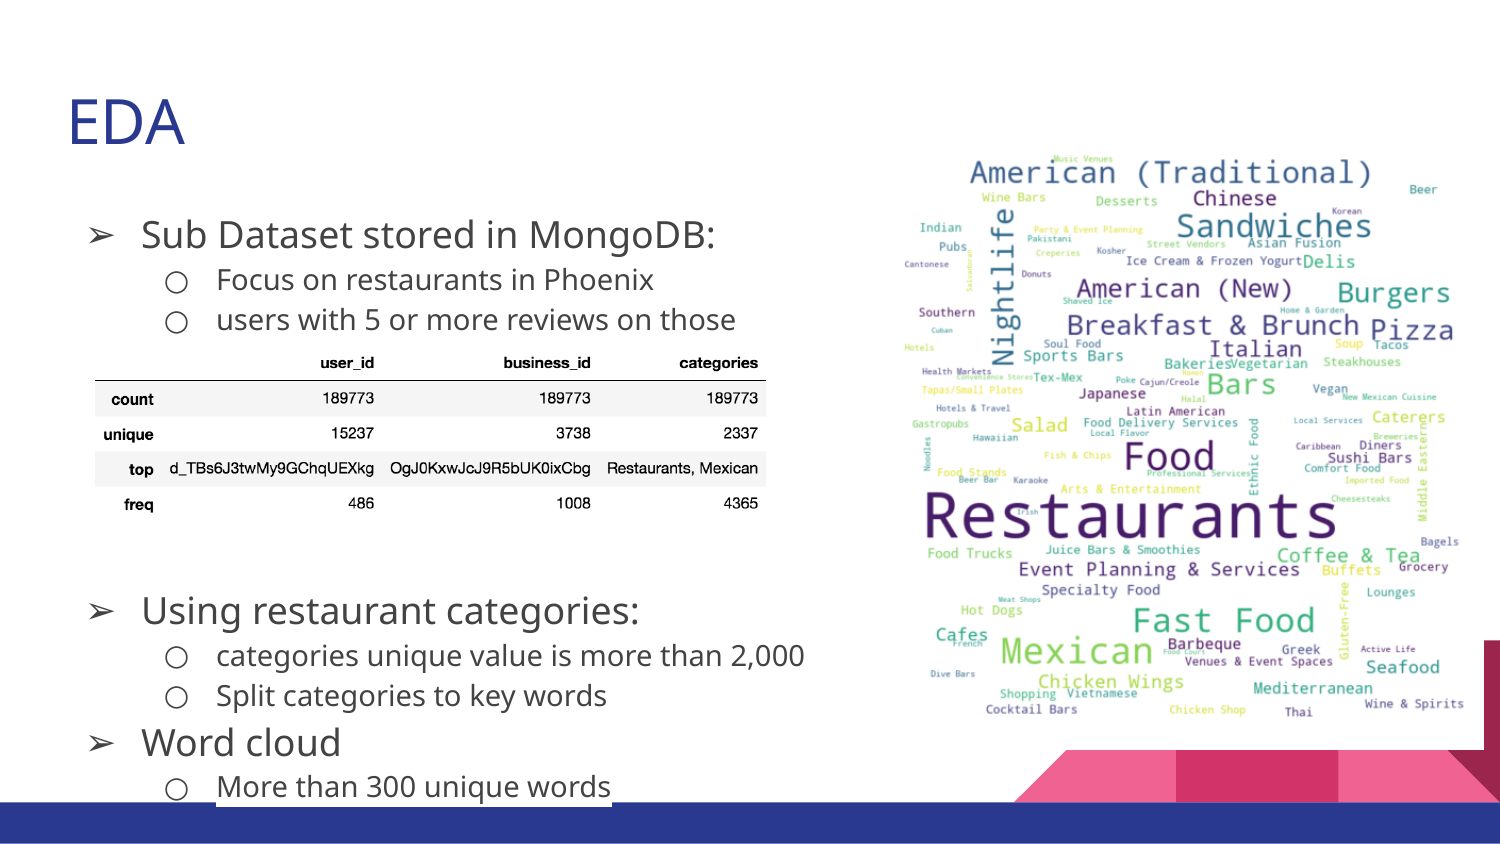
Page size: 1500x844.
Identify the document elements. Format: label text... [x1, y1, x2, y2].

picture [90, 342, 785, 534]
list Sub Dataset stored in MongoDB: Focus on restaurants in Phoenix users with 5 or more reviews on those restaurants Using restaurant categories: categories unique value is more than 2,000 Split categories to key words Word cloud More than 300 unique words [51, 189, 883, 789]
title EDA [51, 67, 1449, 167]
picture [871, 137, 1484, 750]
